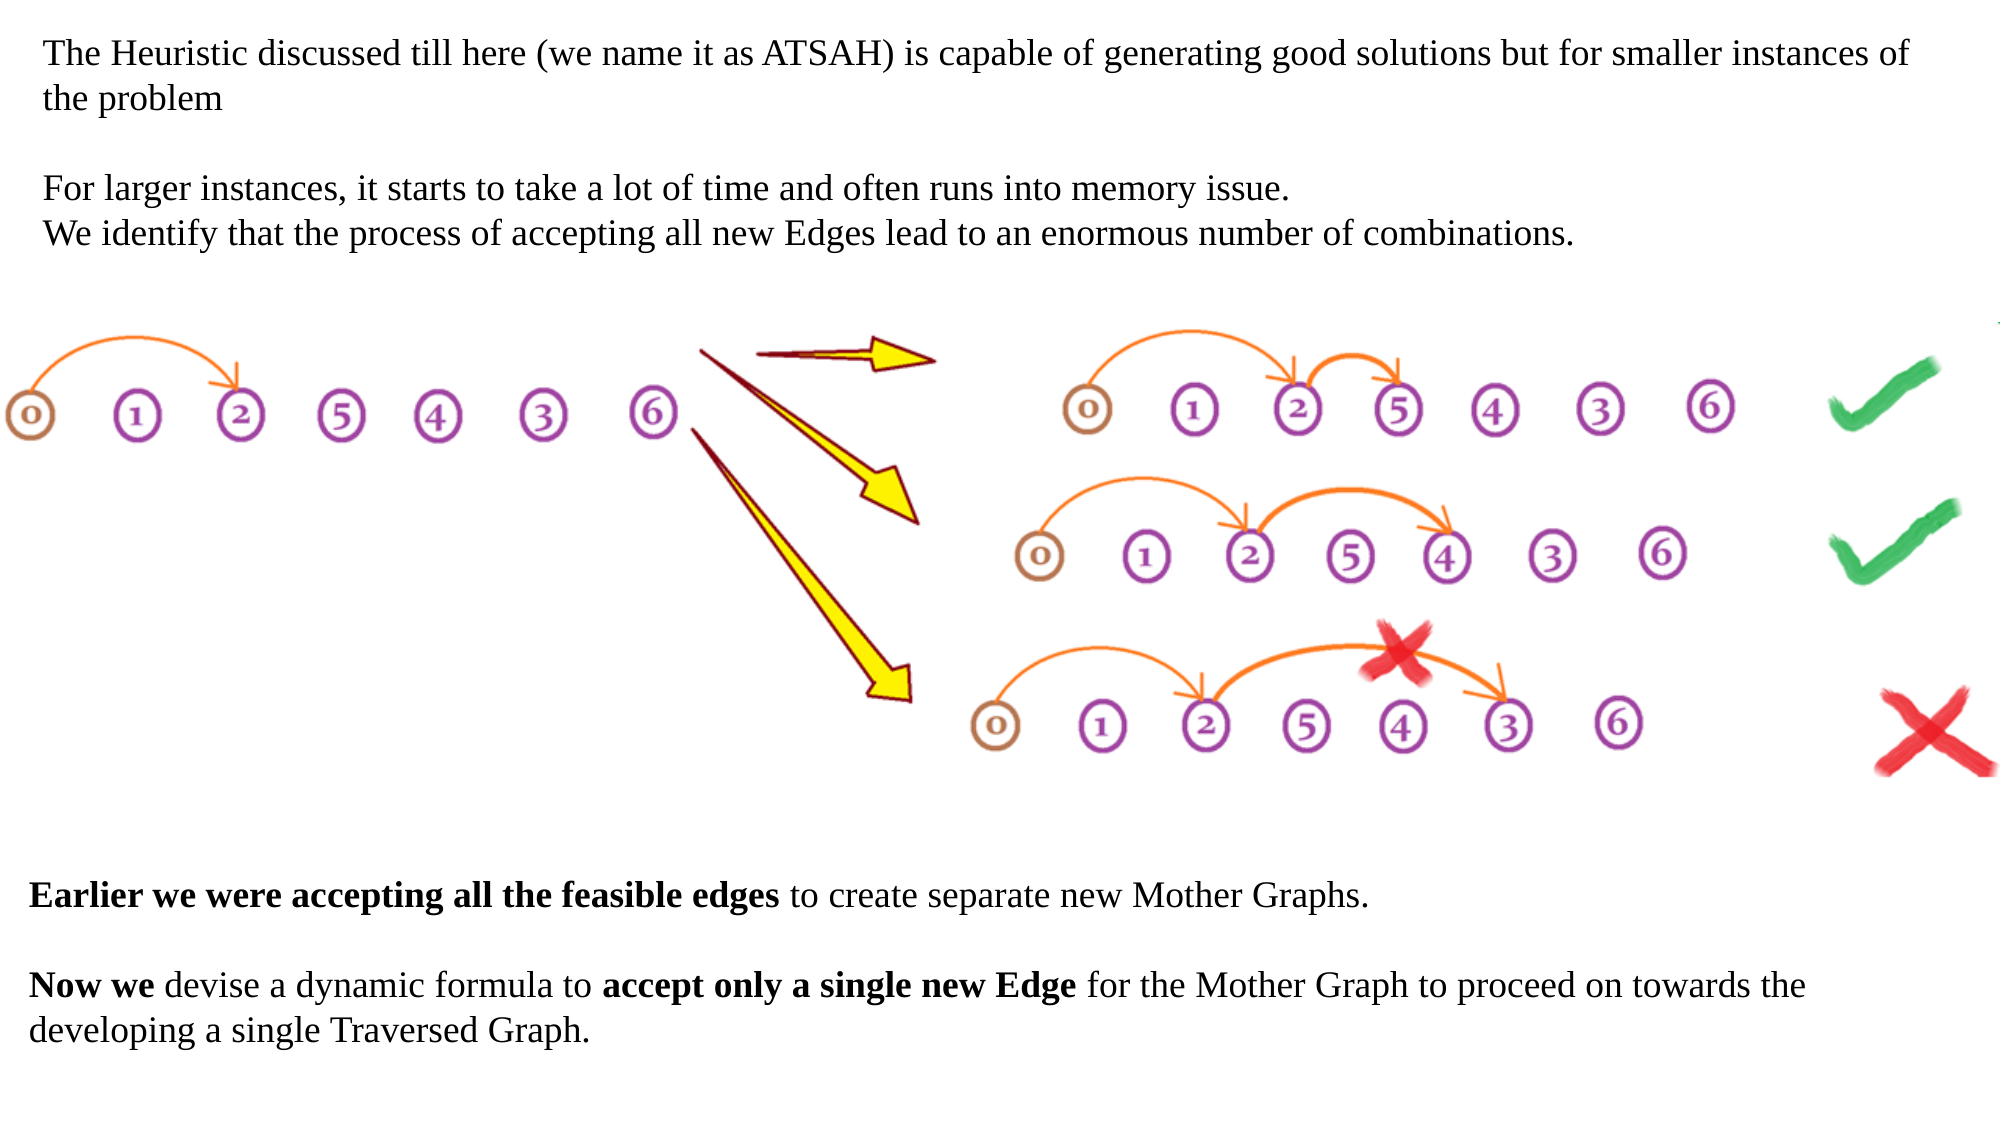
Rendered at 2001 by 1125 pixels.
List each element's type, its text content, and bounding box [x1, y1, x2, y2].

text_box The Heuristic discussed till here (we name it as ATSAH) is capable of generating good solutions but for smaller instances of the problem For larger instances, it starts to take a lot of time and often runs into memory issue. We identify that the process of accepting all new Edges lead to an enormous number of combinations. [27, 20, 1973, 261]
picture [0, 322, 2000, 782]
text_box Earlier we were accepting all the feasible edges to create separate new Mother Graphs. Now we devise a dynamic formula to accept only a single new Edge for the Mother Graph to proceed on towards the developing a single Traversed Graph. [14, 862, 1986, 1058]
